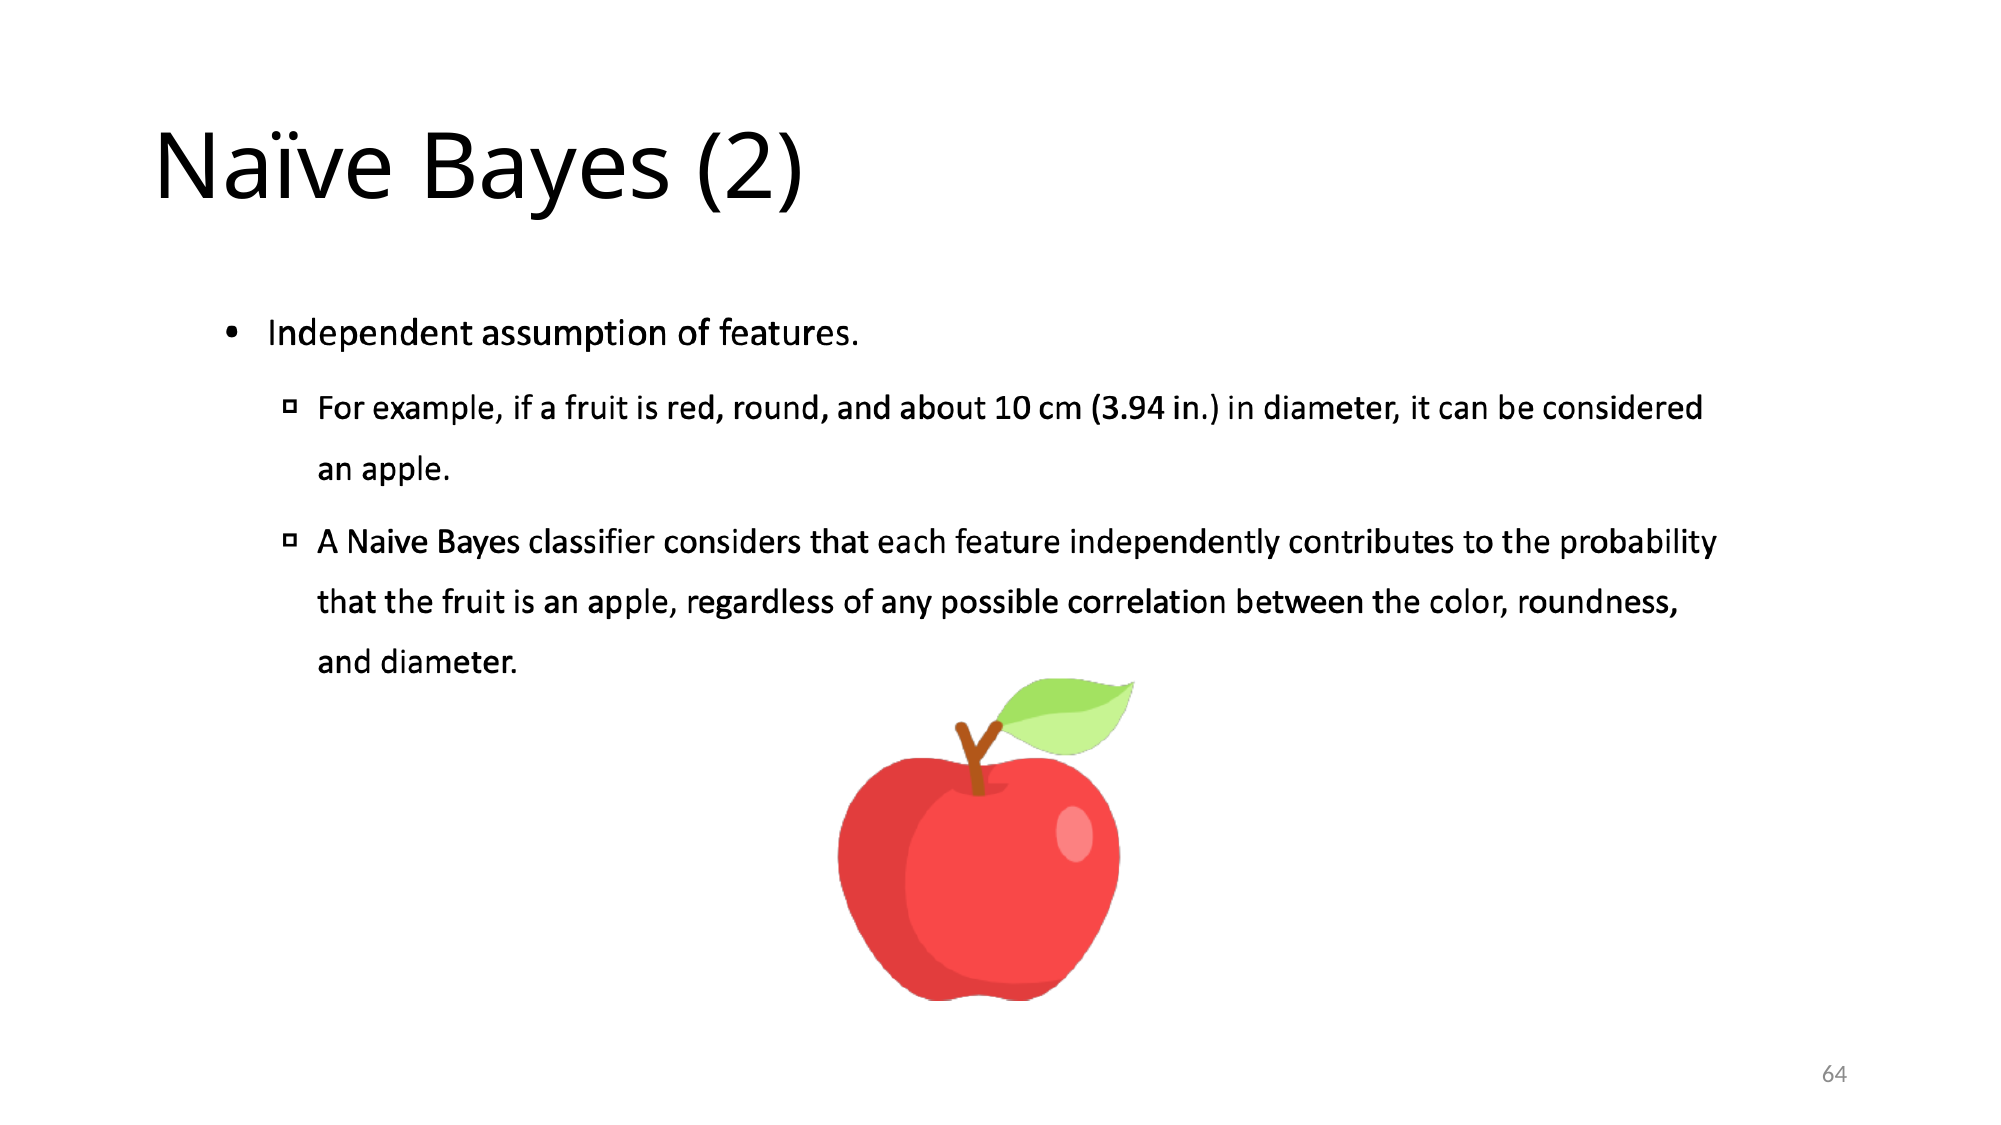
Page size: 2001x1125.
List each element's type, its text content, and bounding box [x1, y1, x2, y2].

title Naïve Bayes (2) [137, 59, 1863, 278]
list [209, 299, 1790, 1014]
slide_number 64 [1412, 1042, 1863, 1103]
